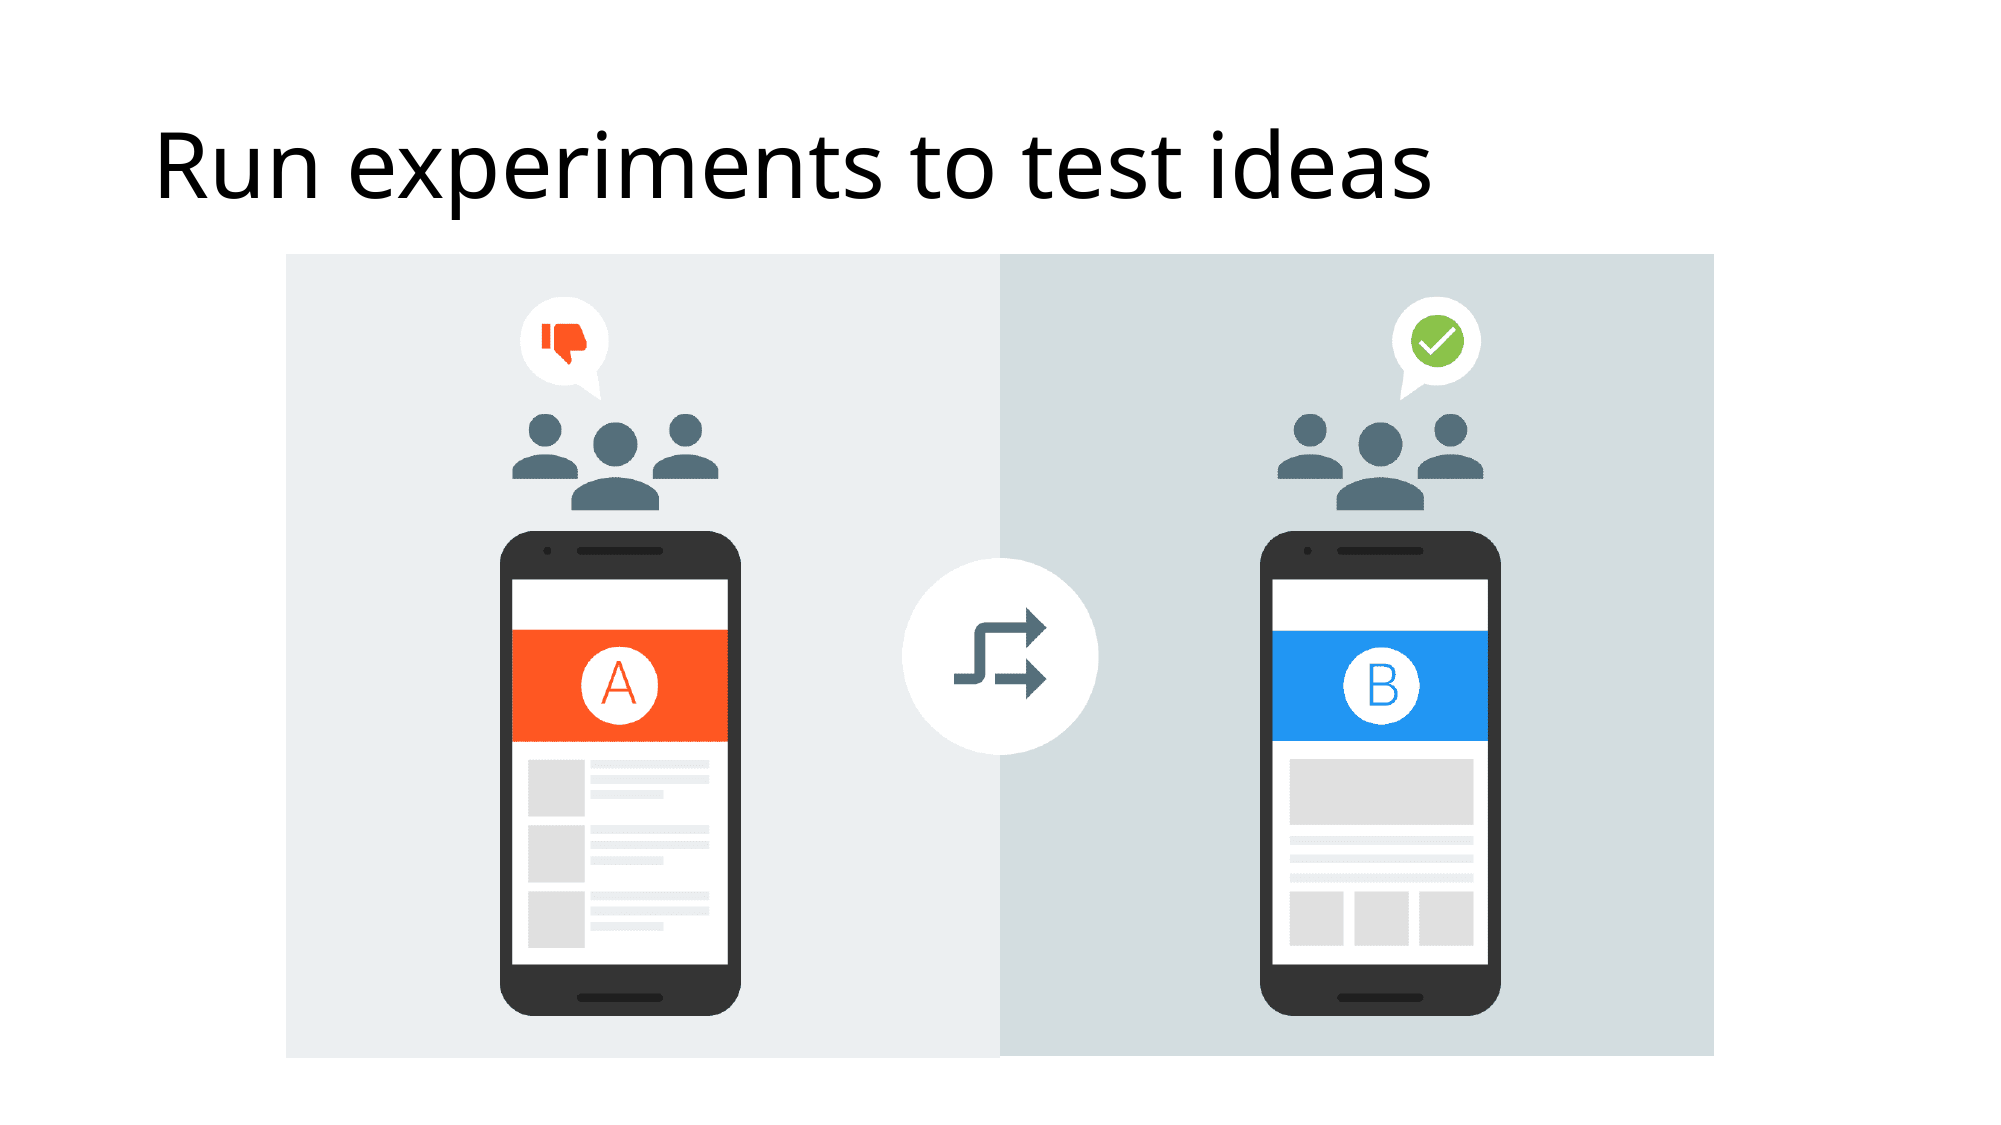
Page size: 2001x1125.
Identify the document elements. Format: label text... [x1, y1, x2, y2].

title Run experiments to test ideas [137, 59, 1863, 278]
picture [285, 254, 1714, 1058]
